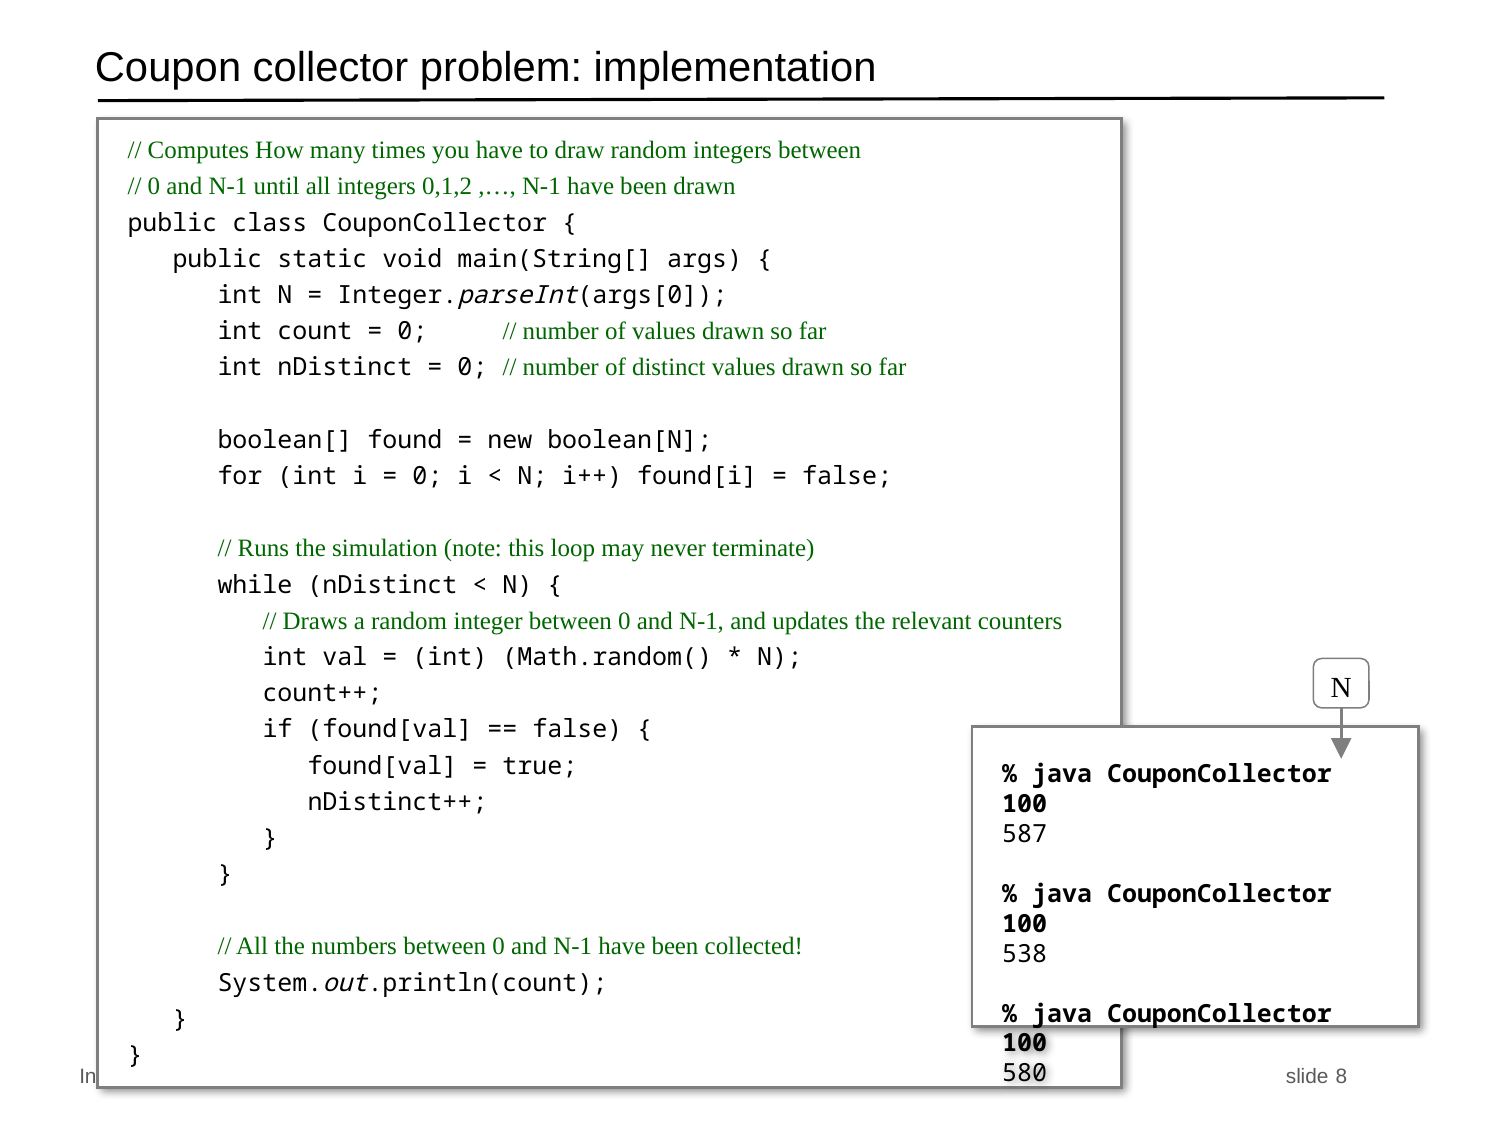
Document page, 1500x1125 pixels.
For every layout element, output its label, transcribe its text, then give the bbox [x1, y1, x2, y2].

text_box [971, 658, 1419, 1027]
text_box // Computes How many times you have to draw random integers between // 0 and N-1 until all integers 0,1,2 ,…, N-1 have been drawn public class CouponCollector { public static void main(String[] args) { int N = Integer.parseInt(args[0]); int count = 0; // number of values drawn so far int nDistinct = 0; // number of distinct values drawn so far boolean[] found = new boolean[N]; for (int i = 0; i < N; i++) found[i] = false; // Runs the simulation (note: this loop may never terminate) while (nDistinct < N) { // Draws a random integer between 0 and N-1, and updates the relevant counters int val = (int) (Math.random() * N); count++; if (found[val] == false) { found[val] = true; nDistinct++; } } // All the numbers between 0 and N-1 have been collected! System.out.println(count); } } [97, 118, 1122, 1088]
title Coupon collector problem: implementation [79, 33, 1371, 109]
